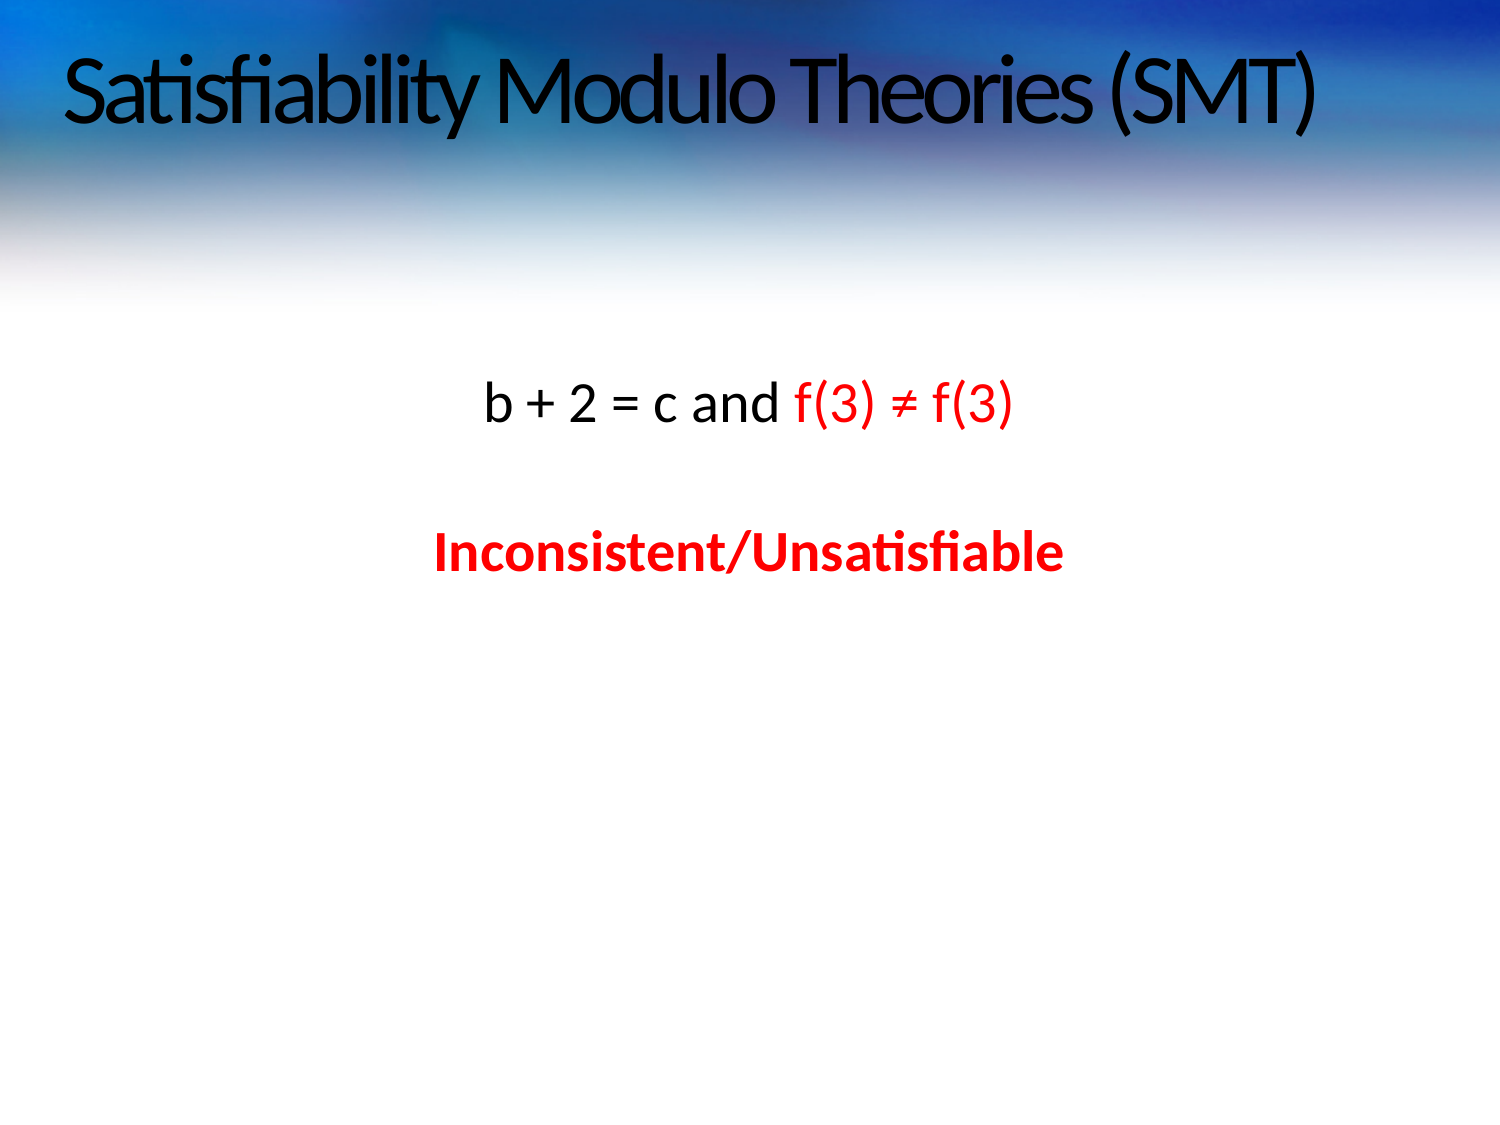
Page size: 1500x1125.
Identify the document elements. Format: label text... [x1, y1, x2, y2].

picture [0, 0, 1500, 1125]
text_box b + 2 = c and f(3) ≠ f(3) Inconsistent/Unsatisfiable [22, 372, 1477, 660]
title Satisfiability Modulo Theories (SMT) [62, 37, 1438, 148]
